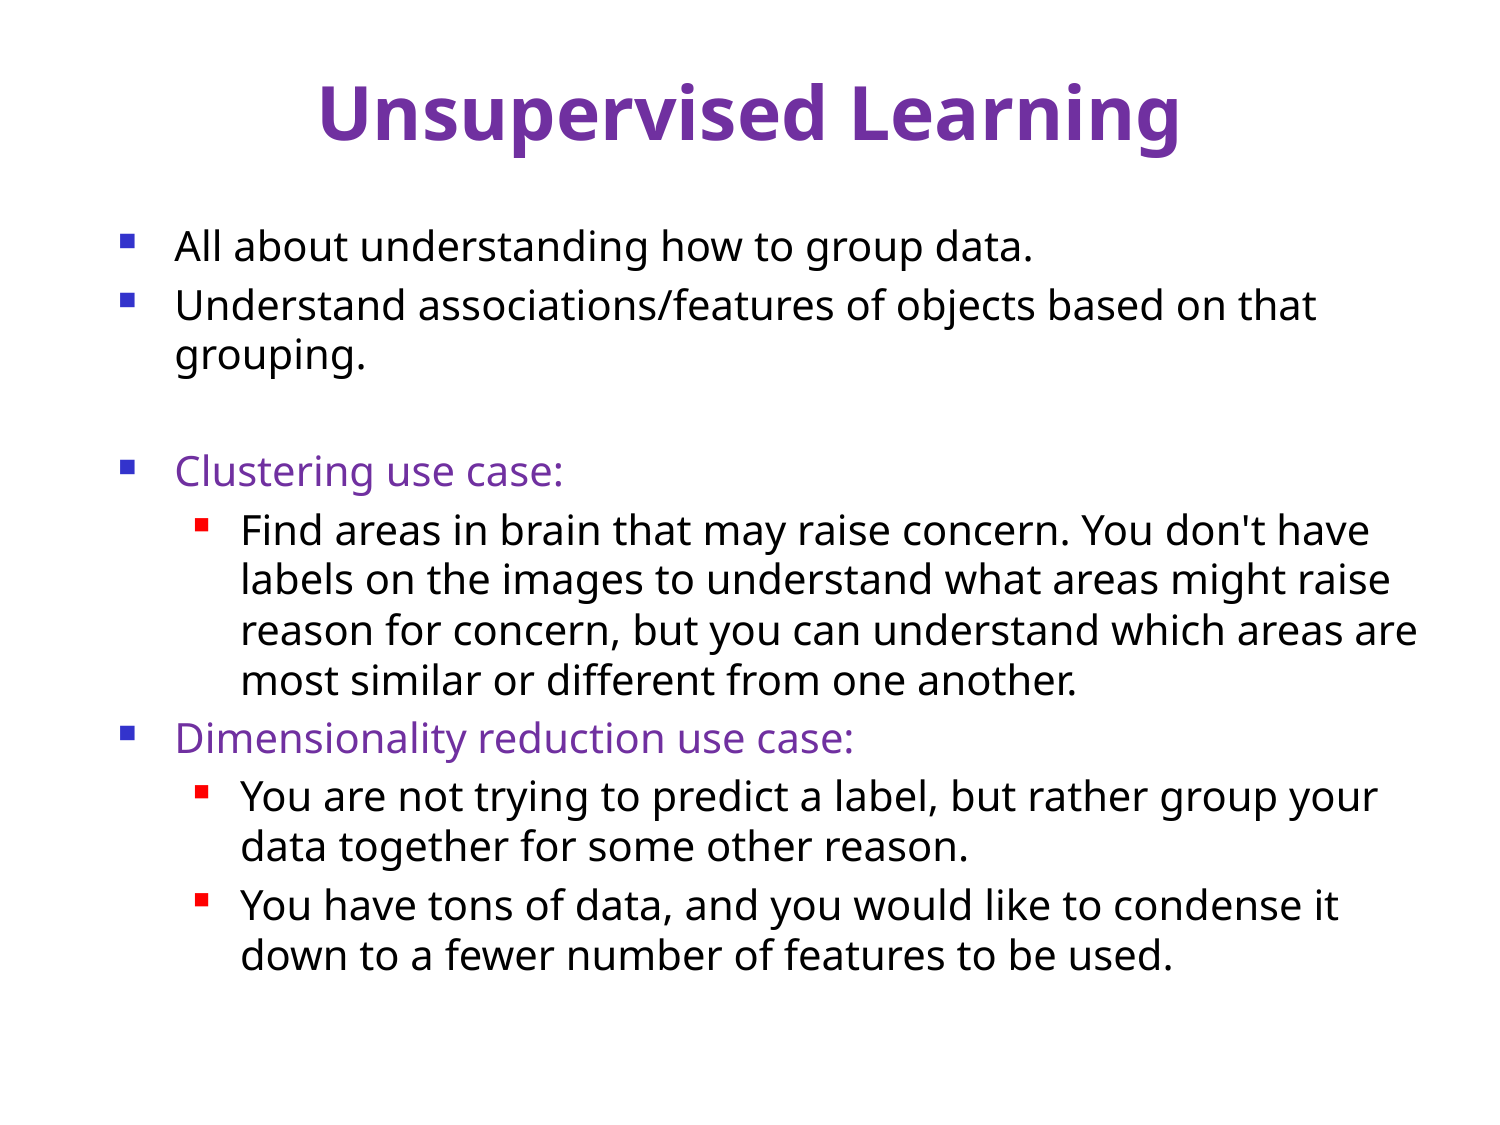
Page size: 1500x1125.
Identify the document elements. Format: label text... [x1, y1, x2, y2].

title Unsupervised Learning [0, 62, 1500, 163]
list All about understanding how to group data. Understand associations/features of objects based on that grouping. Clustering use case: Find areas in brain that may raise concern. You don't have labels on the images to understand what areas might raise reason for concern, but you can understand which areas are most similar or different from one another. Dimensionality reduction use case: You are not trying to predict a label, but rather group your data together for some other reason. You have tons of data, and you would like to condense it down to a fewer number of features to be used. [103, 212, 1463, 957]
